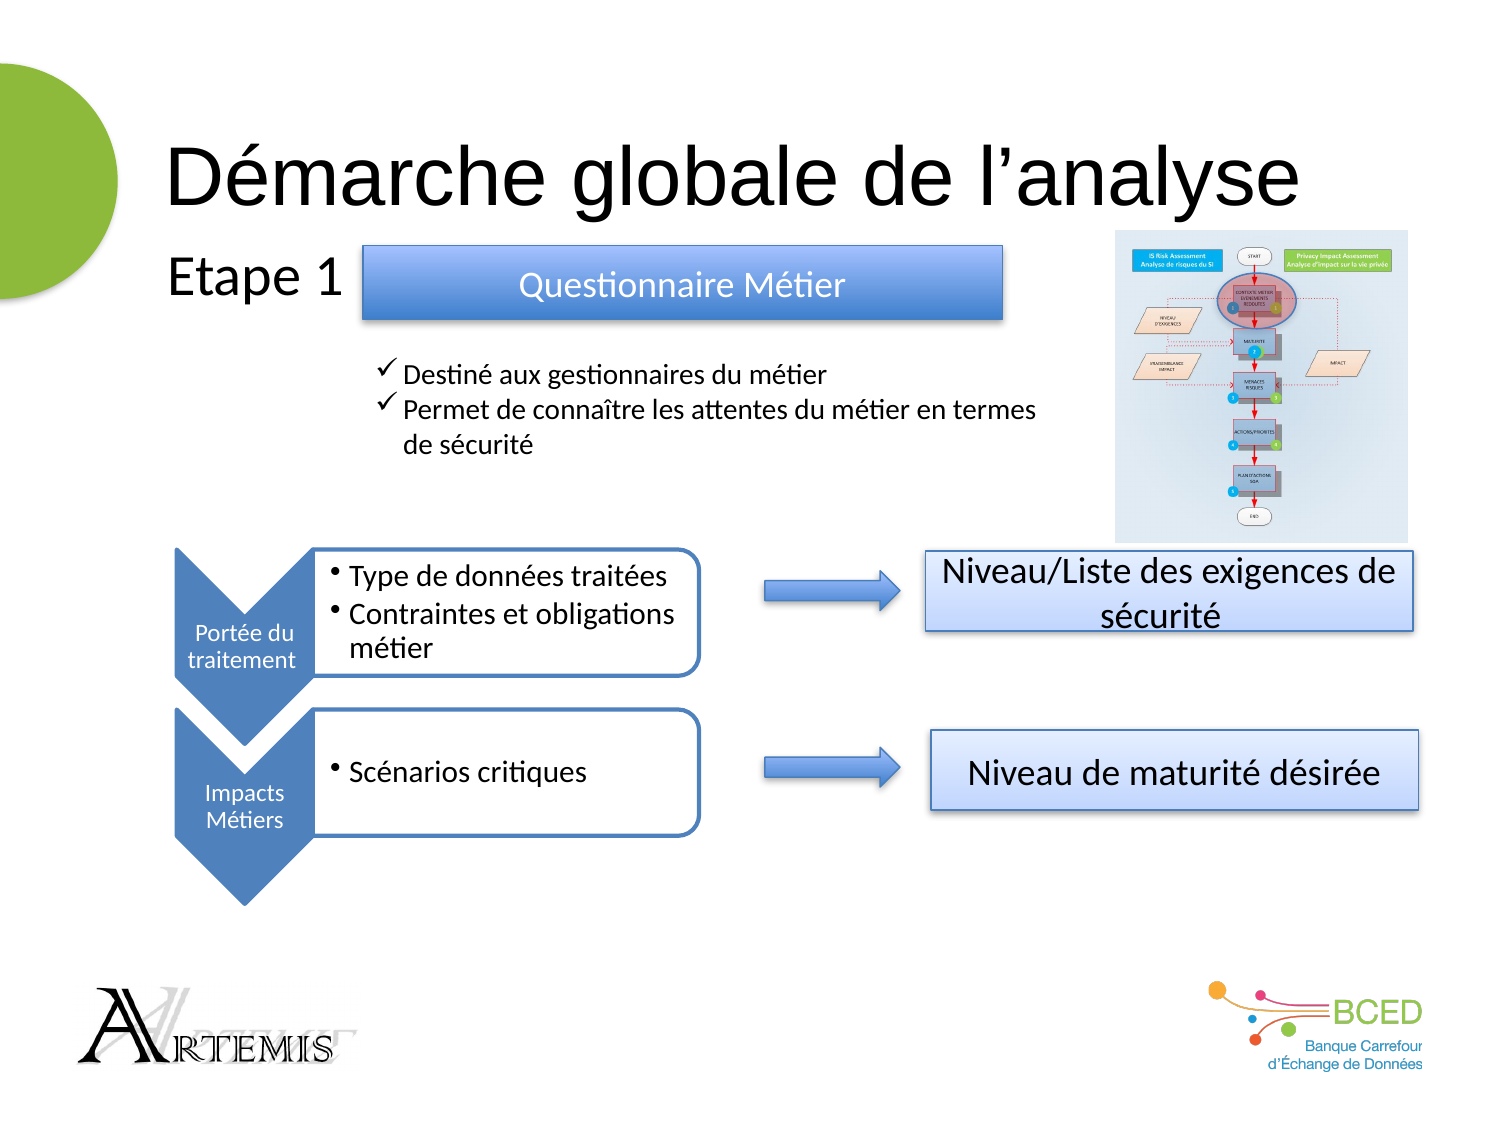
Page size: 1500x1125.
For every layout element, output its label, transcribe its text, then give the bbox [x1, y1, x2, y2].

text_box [176, 549, 700, 905]
text_box Niveau/Liste des exigences de sécurité [925, 550, 1414, 632]
text_box Destiné aux gestionnaires du métier Permet de connaître les attentes du métier en termes de sécurité [360, 348, 1063, 468]
picture [1115, 229, 1409, 543]
title Démarche globale de l’analyse [164, 63, 1425, 222]
text_box Questionnaire Métier [362, 245, 1003, 320]
picture [72, 980, 362, 1071]
text_box Etape 1 [152, 230, 360, 315]
text_box [764, 746, 901, 788]
text_box [764, 570, 901, 612]
text_box Niveau de maturité désirée [930, 729, 1419, 811]
